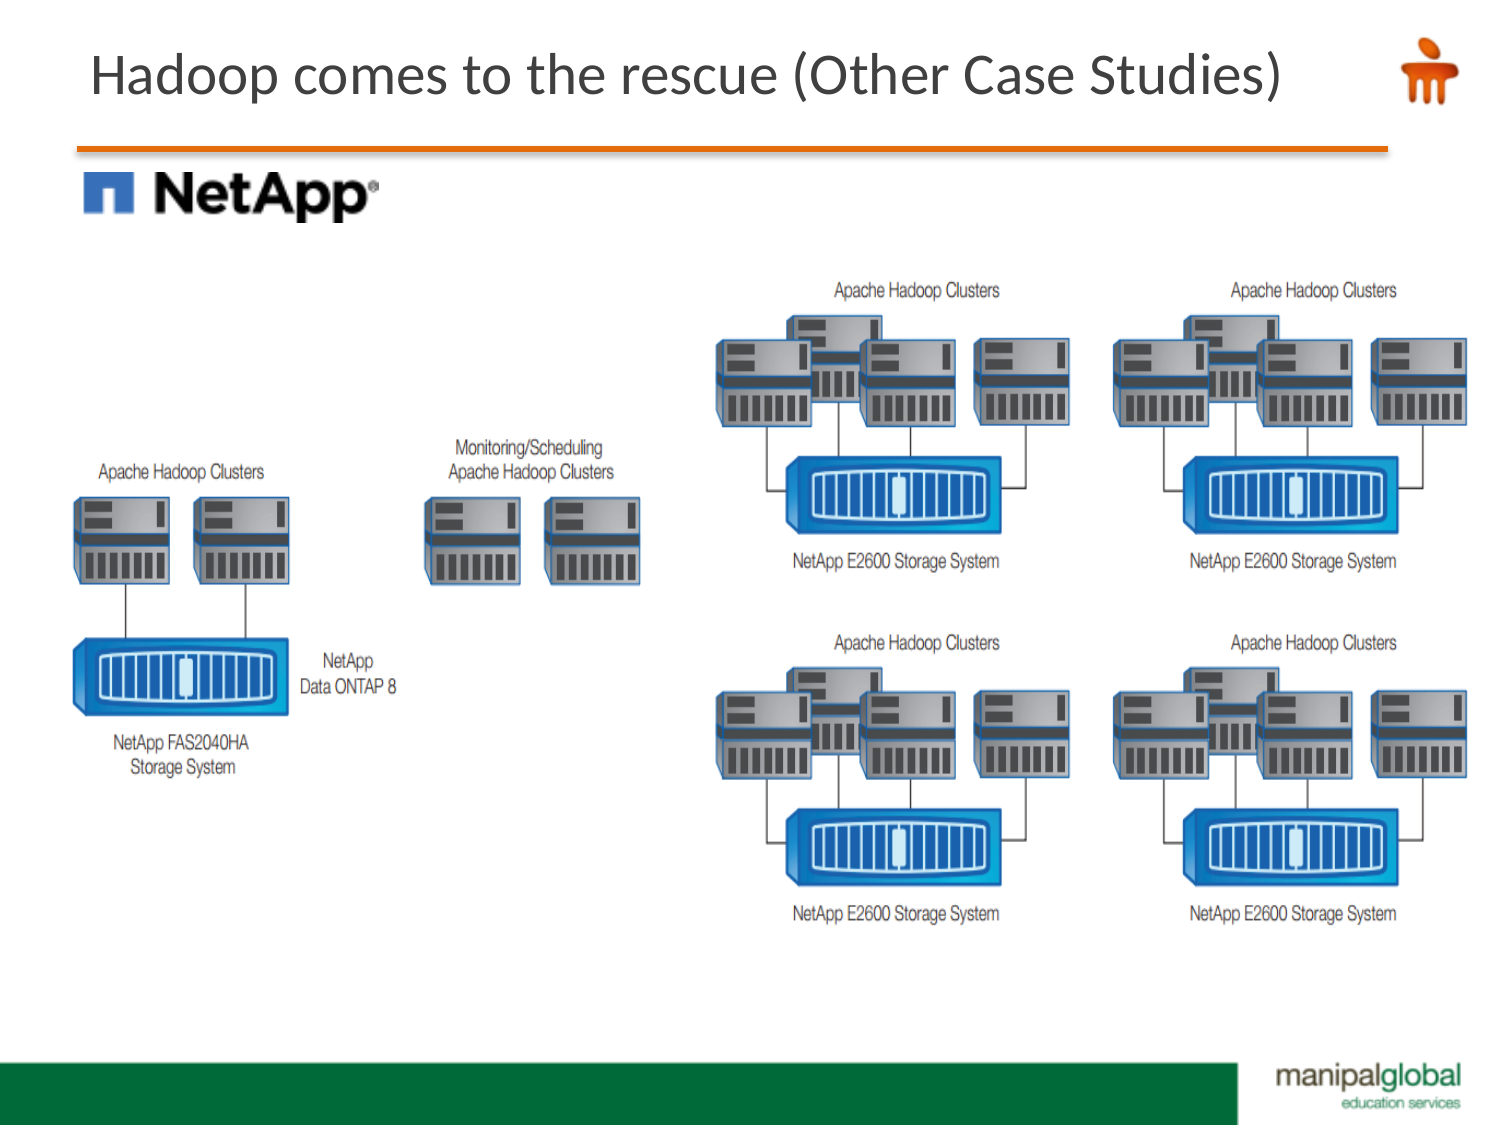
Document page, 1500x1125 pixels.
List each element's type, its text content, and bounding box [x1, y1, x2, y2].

title Hadoop comes to the rescue (Other Case Studies) [75, 7, 1388, 135]
picture [0, 0, 1500, 1125]
